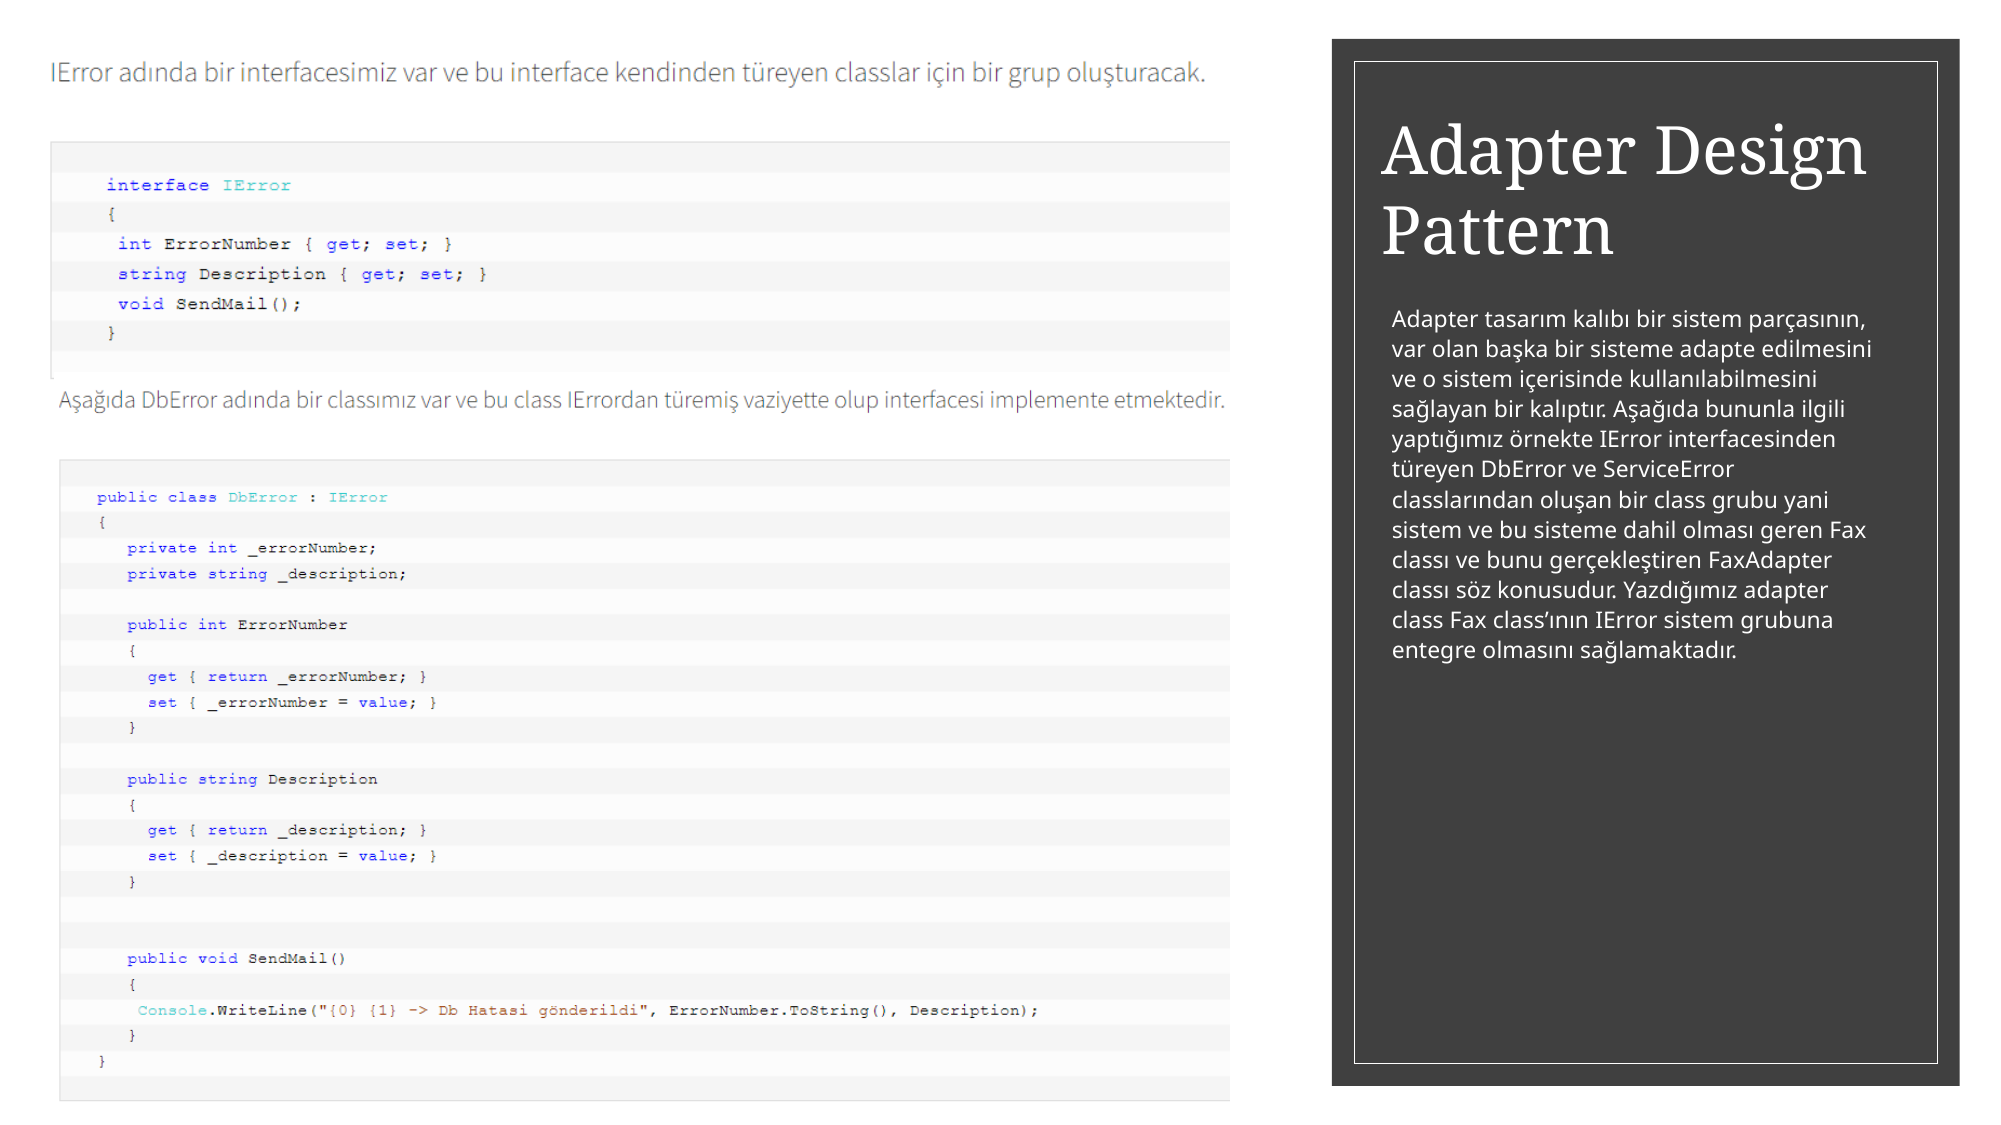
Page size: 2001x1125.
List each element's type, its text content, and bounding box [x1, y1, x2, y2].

title Adapter Design Pattern [1366, 86, 1907, 276]
list Adapter tasarım kalıbı bir sistem parçasının, var olan başka bir sisteme adapte edilmesini ve o sistem içerisinde kullanılabilmesini sağlayan bir kalıptır. Aşağıda bununla ilgili yaptığımız örnekte IError interfacesinden türeyen DbError ve ServiceError classlarından oluşan bir class grubu yani sistem ve bu sisteme dahil olması geren Fax classı ve bunu gerçekleştiren FaxAdapter classı söz konusudur. Yazdığımız adapter class Fax class’ının IError sistem grubuna entegre olmasını sağlamaktadır. [1376, 293, 1896, 1011]
picture [38, 39, 1230, 1125]
